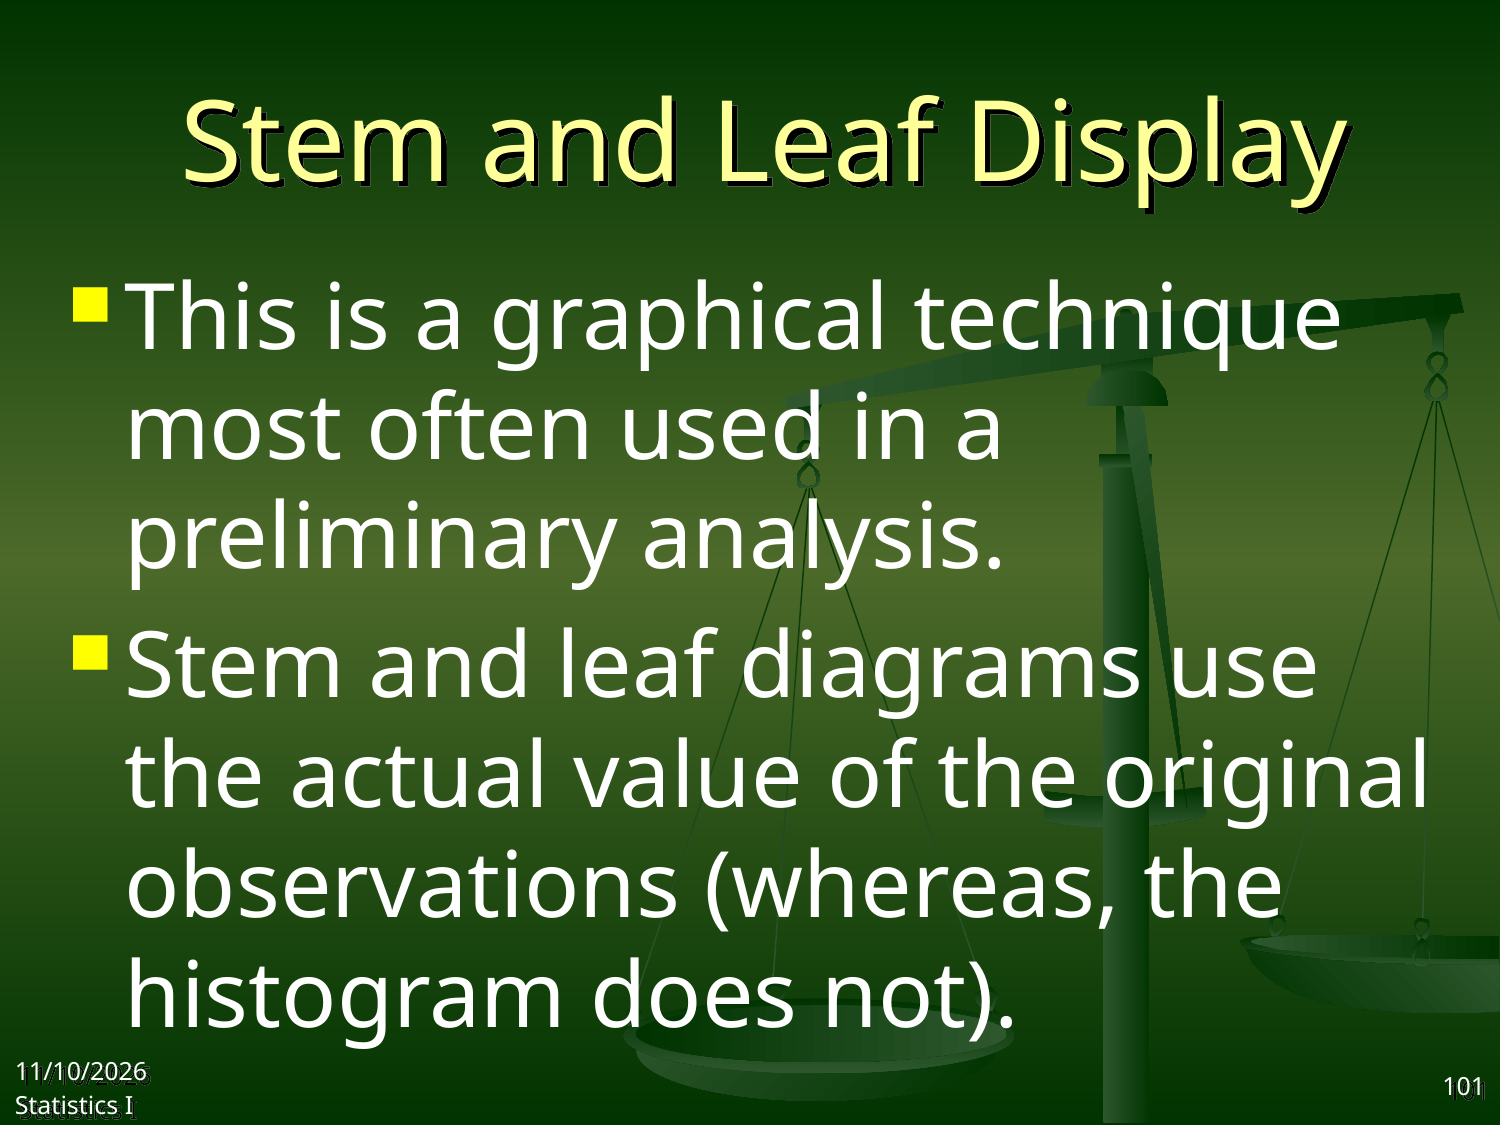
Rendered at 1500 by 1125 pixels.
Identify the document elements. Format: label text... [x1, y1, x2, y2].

slide_number 101 [1149, 1049, 1500, 1125]
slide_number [0, 1049, 351, 1125]
title Stem and Leaf Display [88, 42, 1441, 231]
list This is a graphical technique most often used in a preliminary analysis. Stem and leaf diagrams use the actual value of the original observations (whereas, the histogram does not). [52, 249, 1469, 1051]
